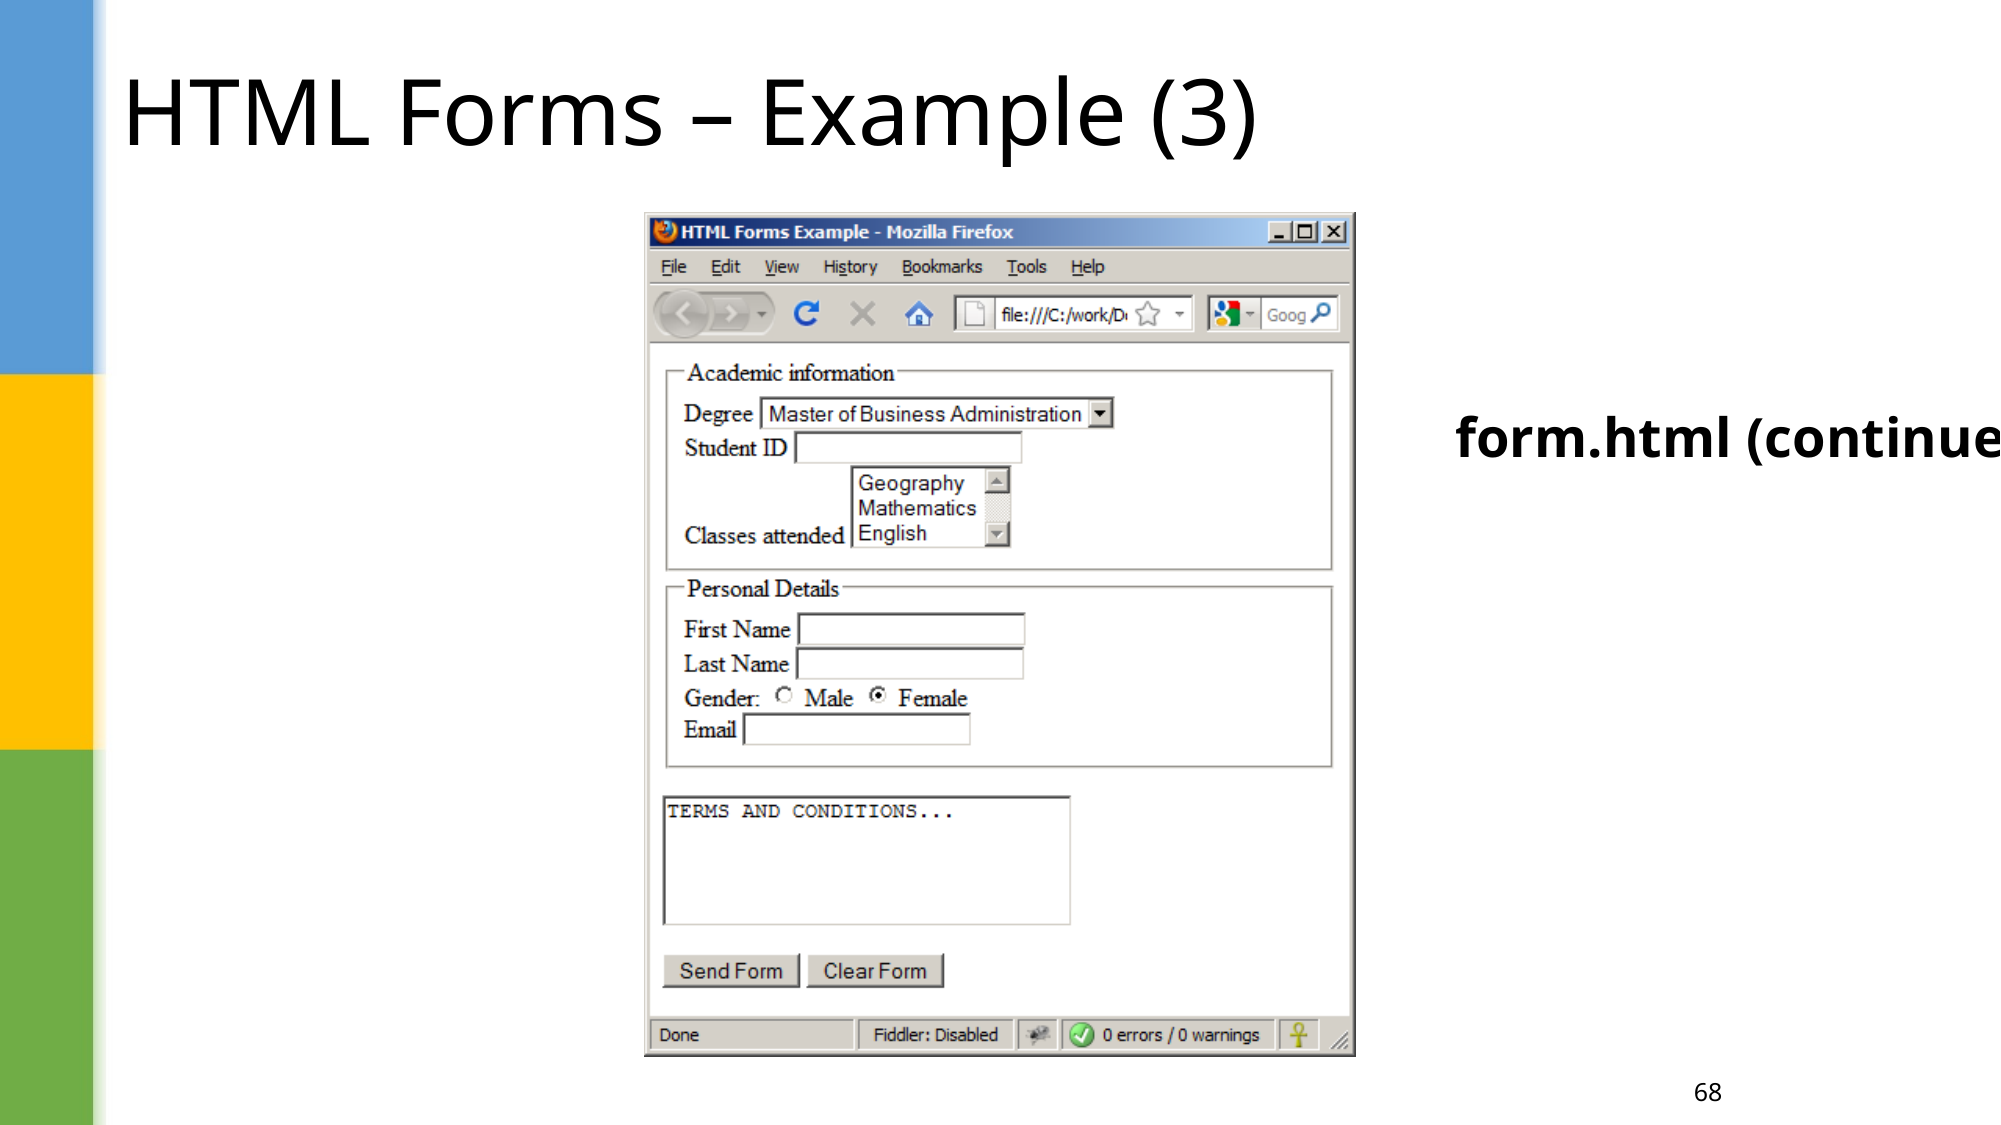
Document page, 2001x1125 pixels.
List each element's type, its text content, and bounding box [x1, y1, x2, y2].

title HTML Forms – Example (3) [106, 0, 1832, 218]
picture [0, 0, 2001, 1125]
text_box form.html (continued) [1440, 382, 2000, 476]
slide_number 68 [1662, 1074, 1738, 1113]
